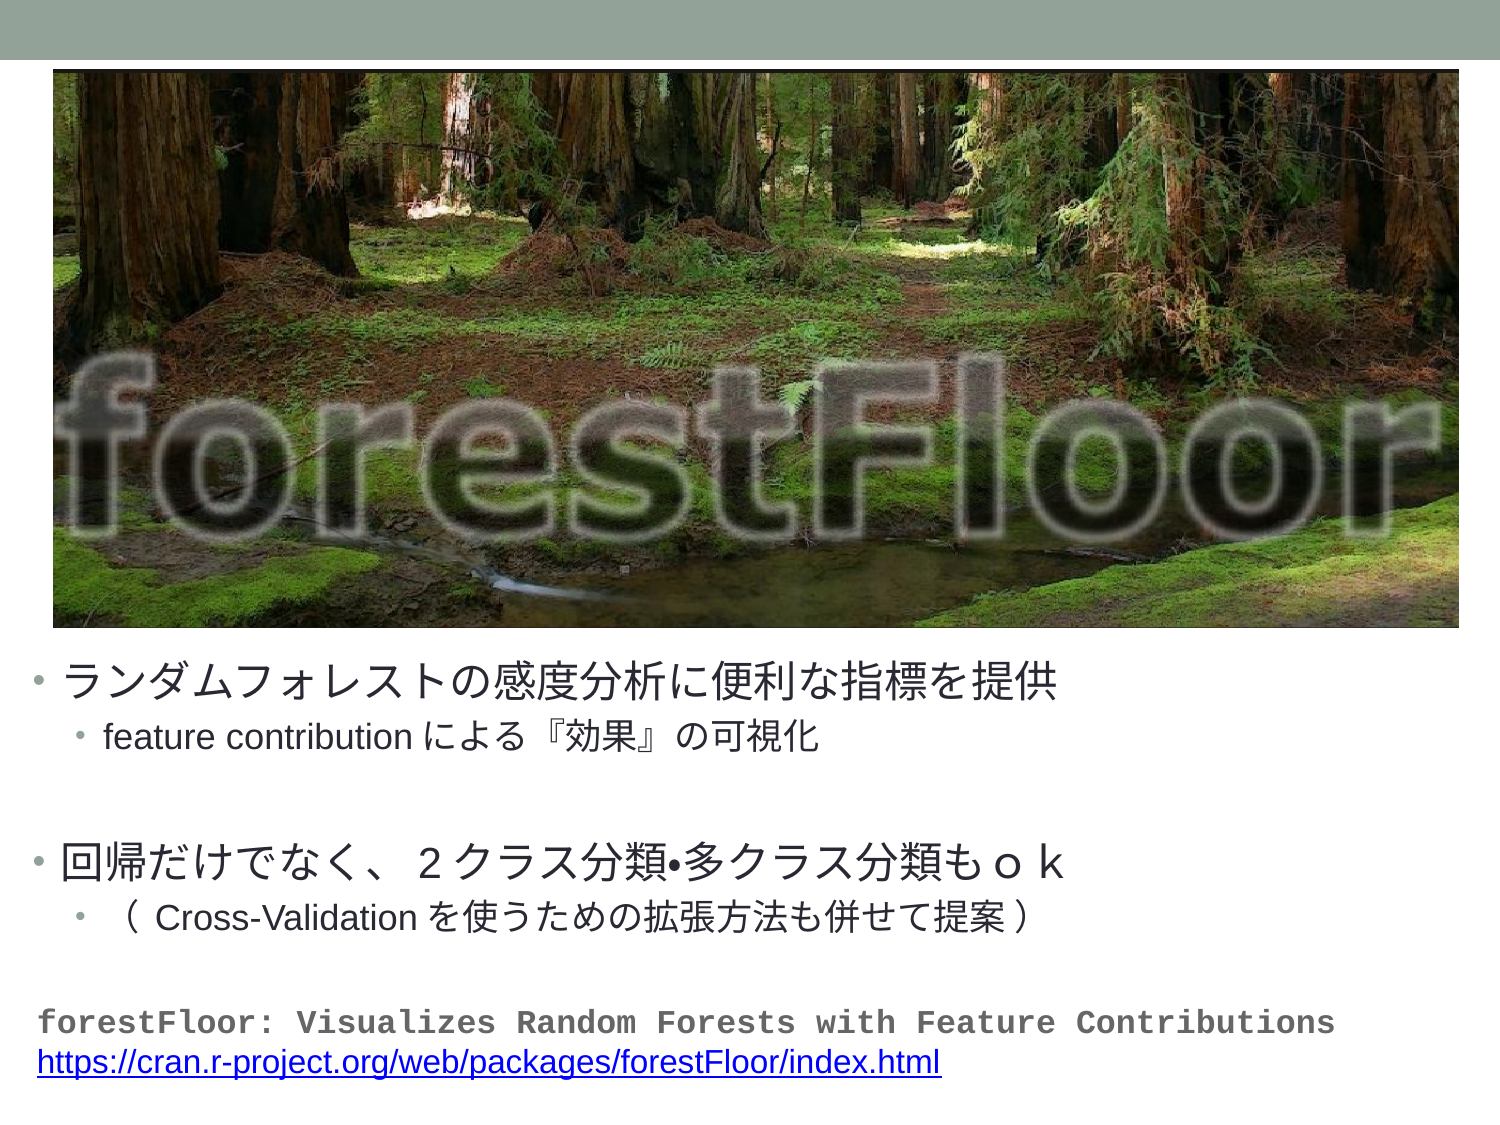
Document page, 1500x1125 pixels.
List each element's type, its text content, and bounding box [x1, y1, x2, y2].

picture [52, 69, 1459, 628]
text_box forestFloor: Visualizes Random Forests with Feature Contributions https://cran.r-project.org/web/packages/forestFloor/index.html [22, 993, 1483, 1125]
list ランダムフォレストの感度分析に便利な指標を提供 feature contributionによる『効果』の可視化 回帰だけでなく、2クラス分類・多クラス分類もｏｋ （ Cross-Validationを使うための拡張方法も併せて提案 ） [17, 646, 1483, 947]
